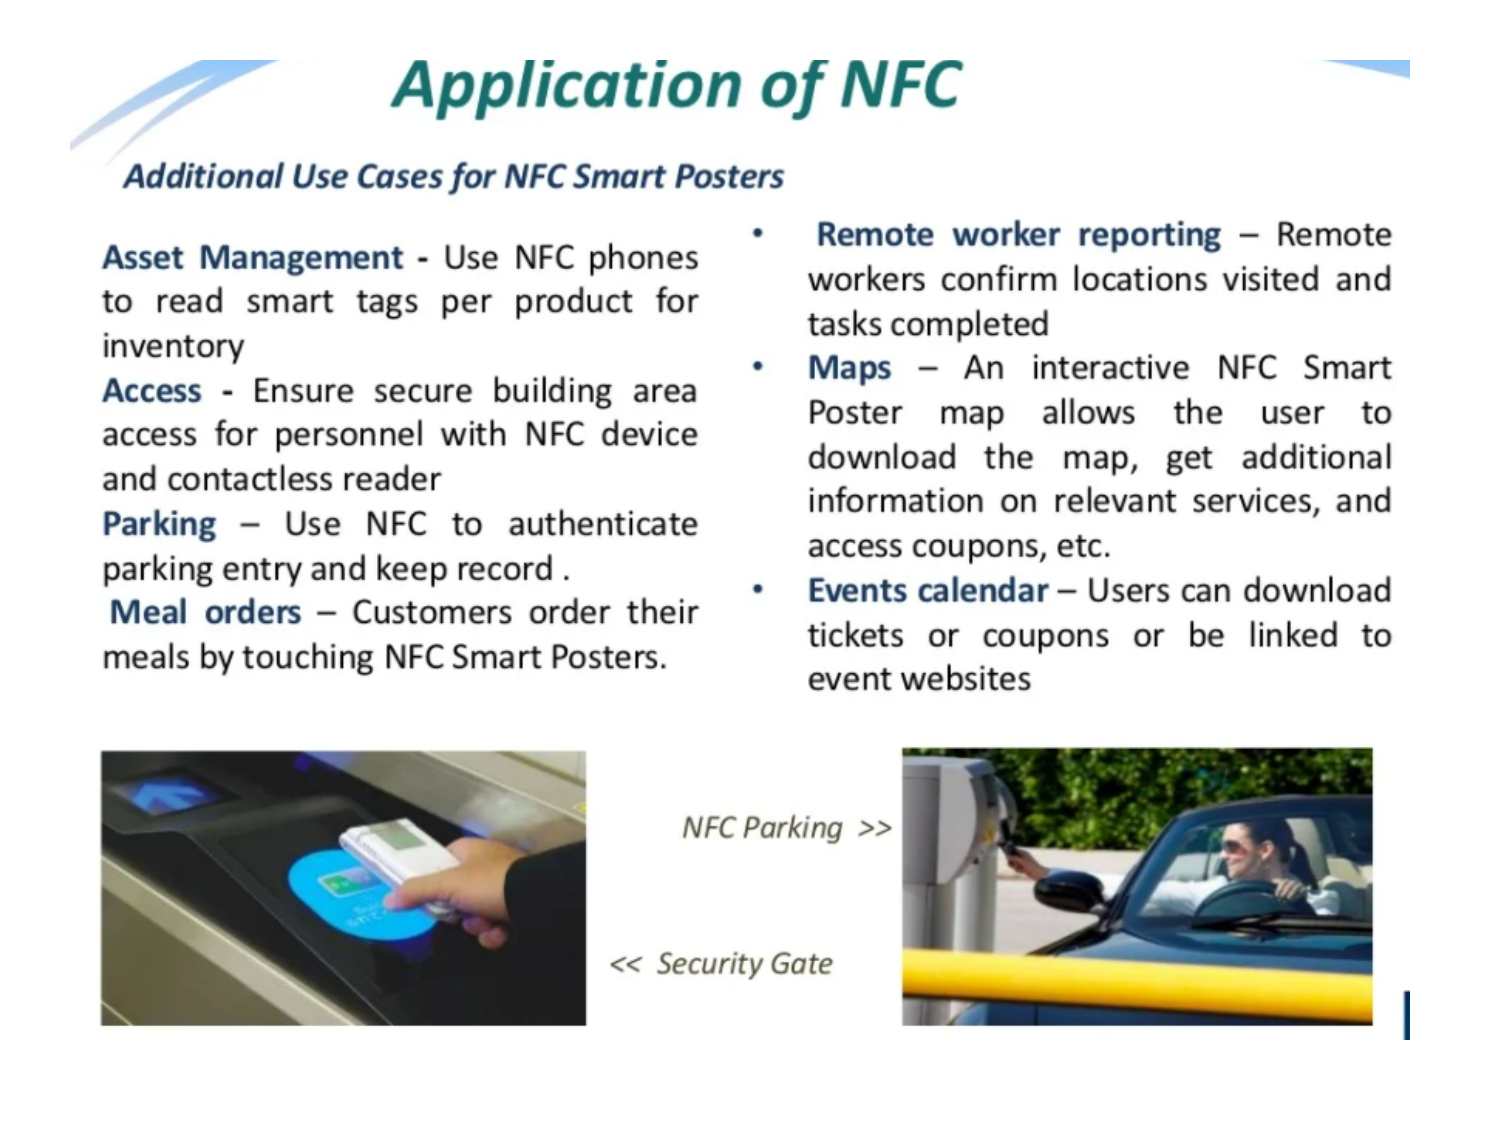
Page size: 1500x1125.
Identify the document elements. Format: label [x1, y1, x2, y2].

picture [70, 59, 1411, 1041]
